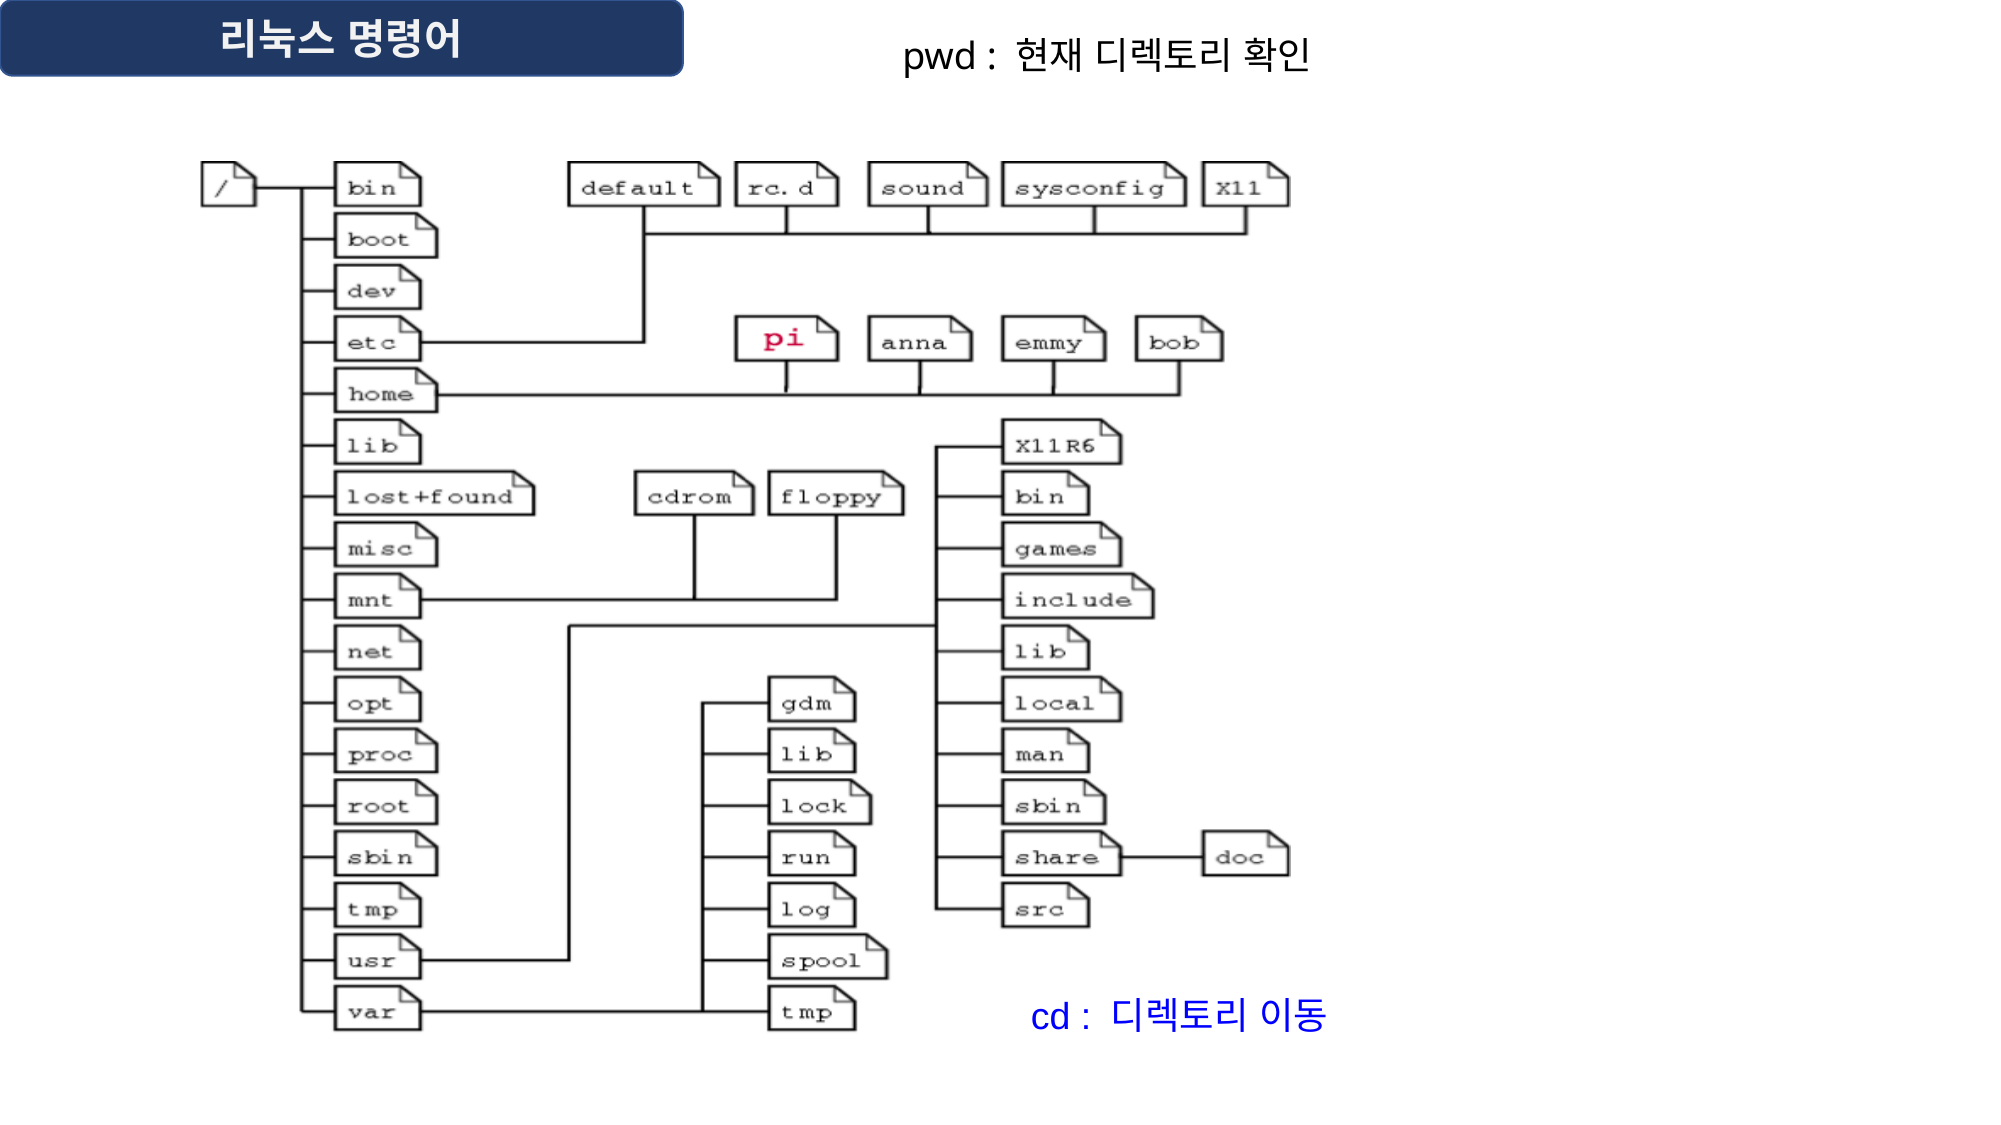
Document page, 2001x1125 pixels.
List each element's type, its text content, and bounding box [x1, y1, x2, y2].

text_box pwd : 현재 디렉토리 확인 [887, 24, 1328, 85]
text_box cd : 디렉토리 이동 [1291, 984, 1344, 1045]
text_box 리눅스 명령어 [0, 0, 684, 77]
picture [200, 161, 1291, 1053]
